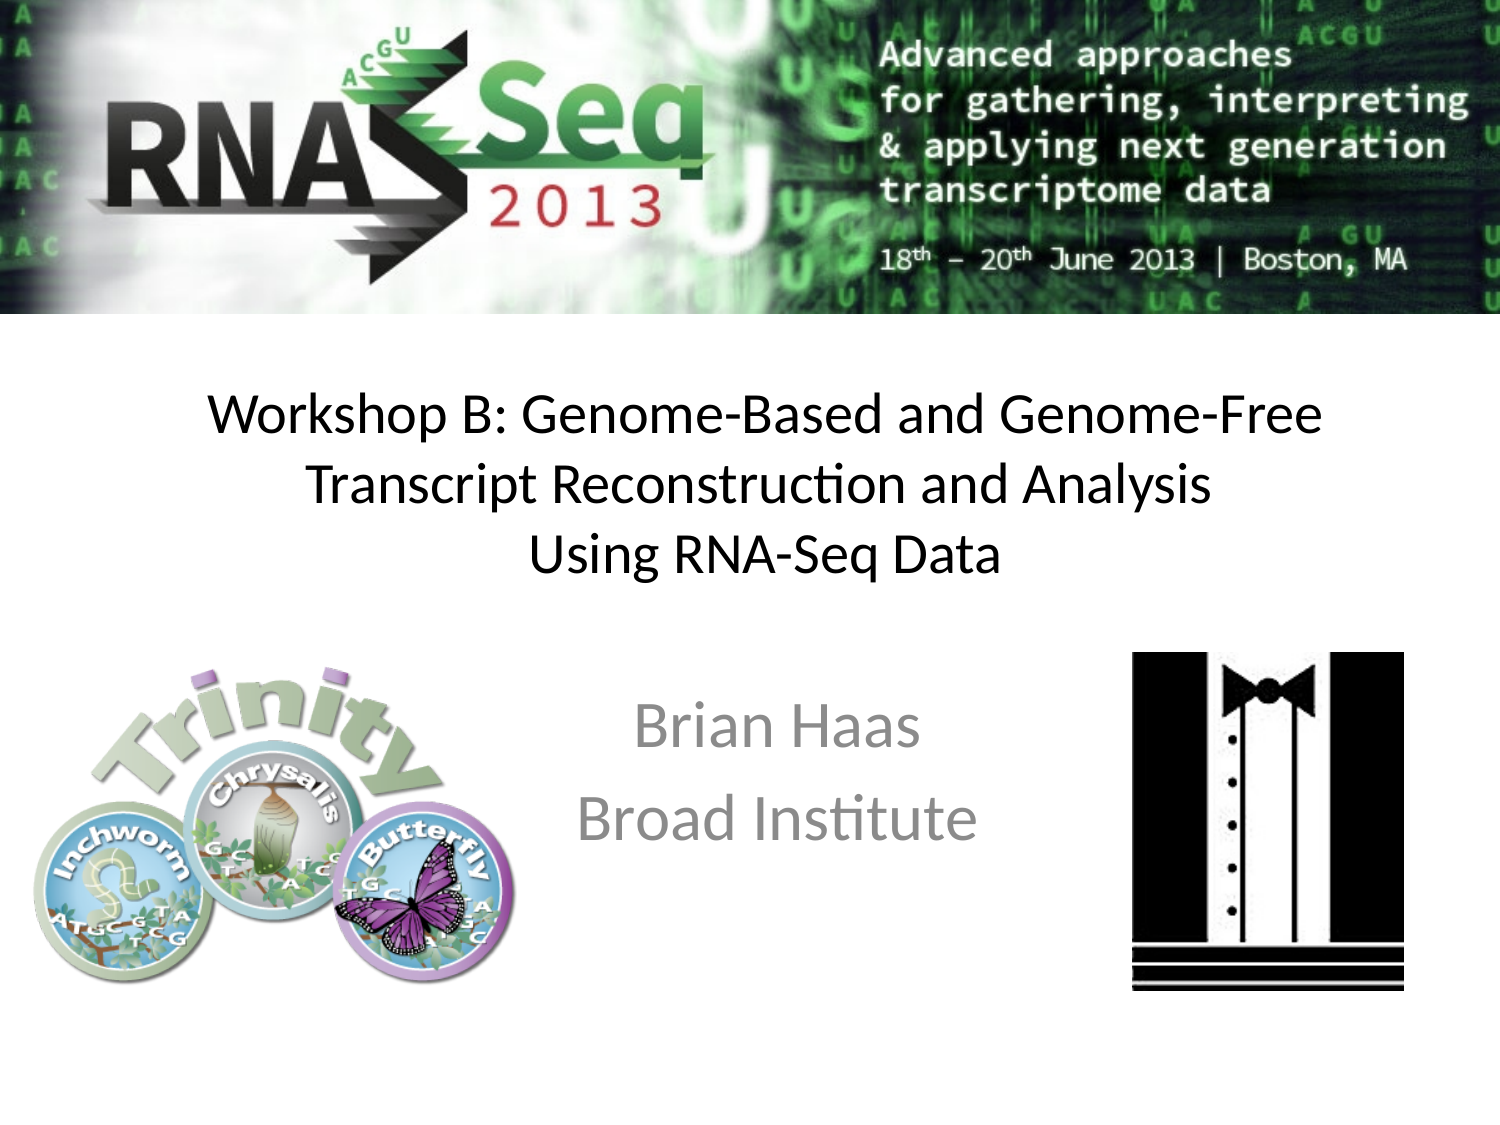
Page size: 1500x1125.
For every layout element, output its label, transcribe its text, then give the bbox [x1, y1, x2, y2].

subtitle Brian Haas Broad Institute [523, 673, 1126, 900]
picture [0, 0, 1500, 314]
title Workshop B: Genome-Based and Genome-Free Transcript Reconstruction and Analysis Using RNA-Seq Data [128, 359, 1404, 601]
picture [28, 665, 517, 989]
picture [1131, 652, 1404, 991]
